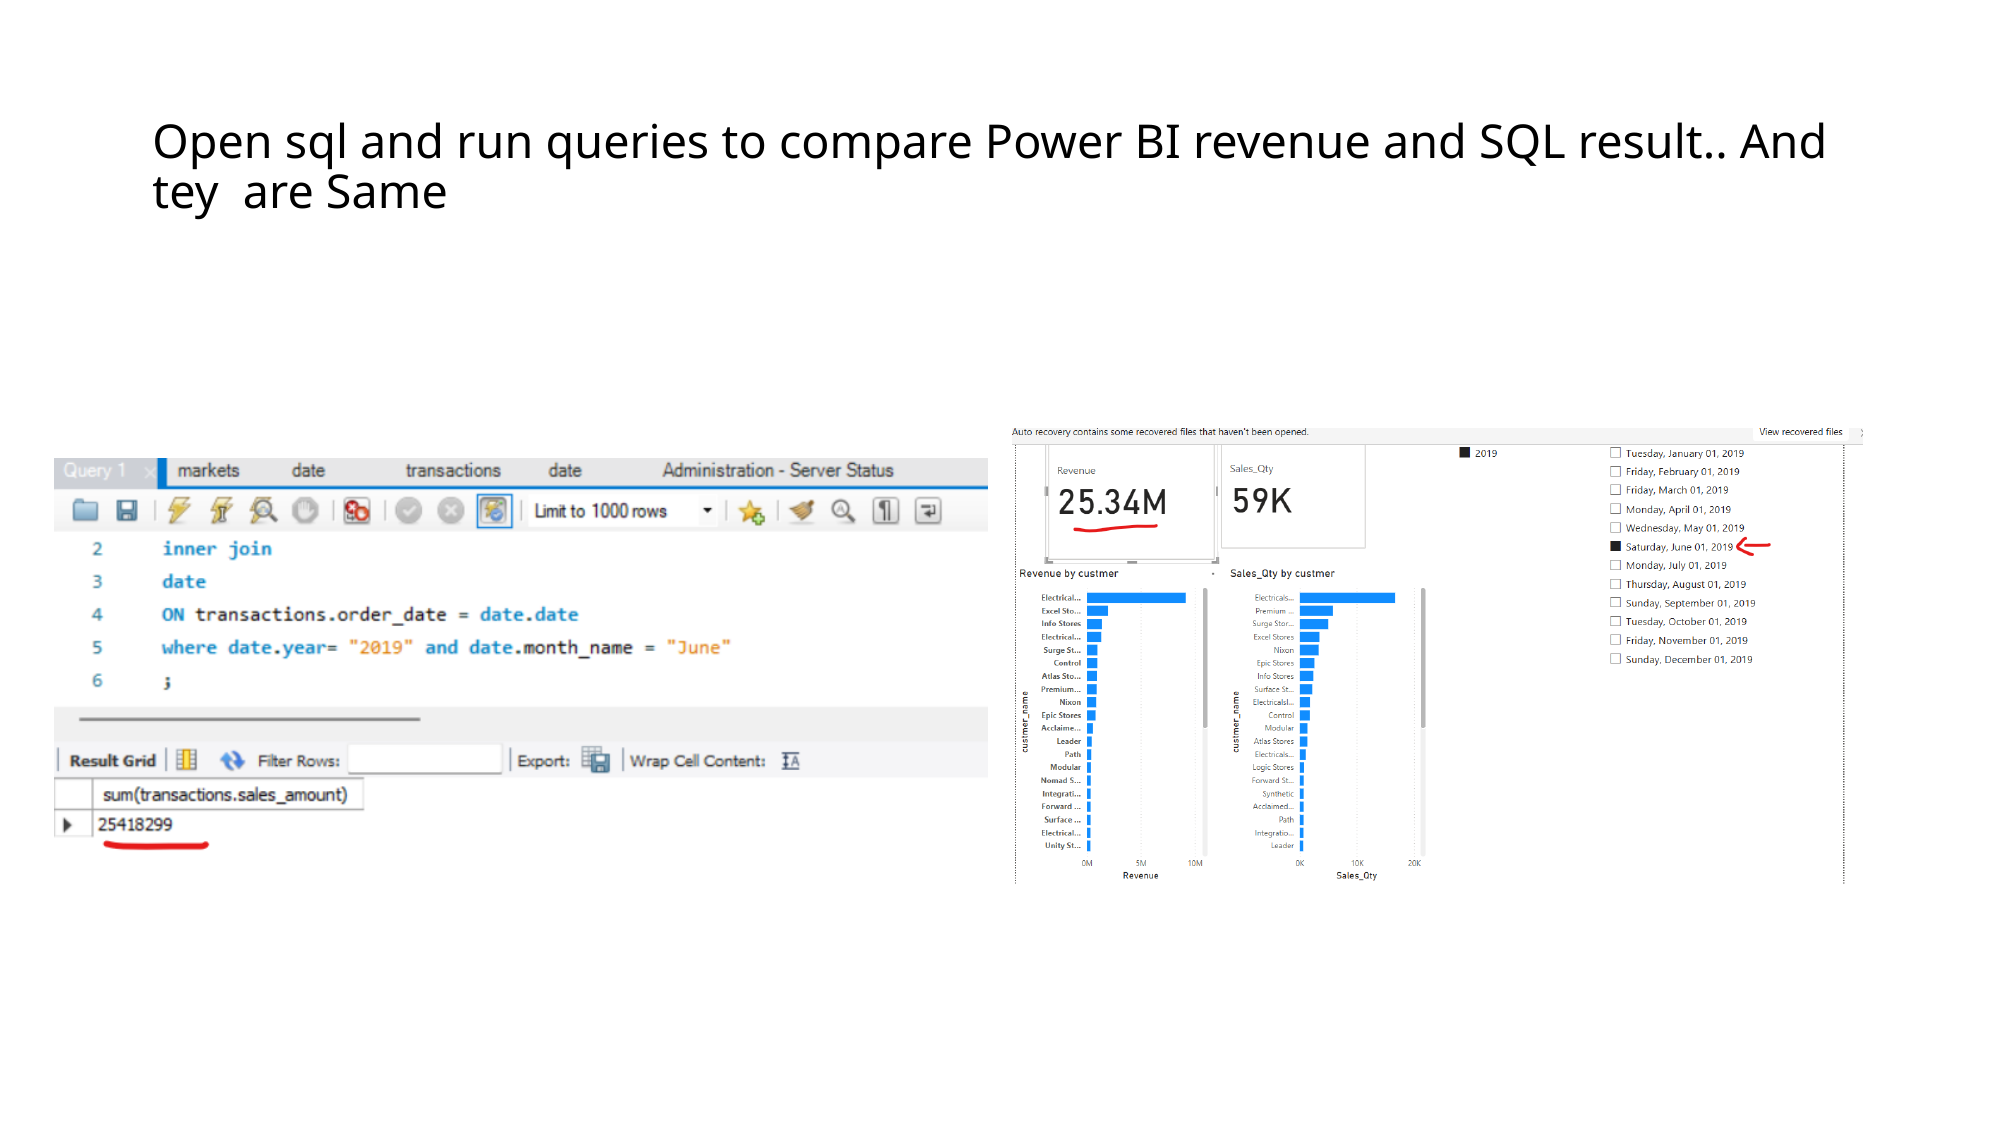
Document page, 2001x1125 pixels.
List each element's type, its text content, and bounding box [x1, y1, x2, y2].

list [1012, 428, 1863, 884]
picture [54, 458, 988, 884]
title Open sql and run queries to compare Power BI revenue and SQL result.. And tey are Same [137, 59, 1863, 278]
